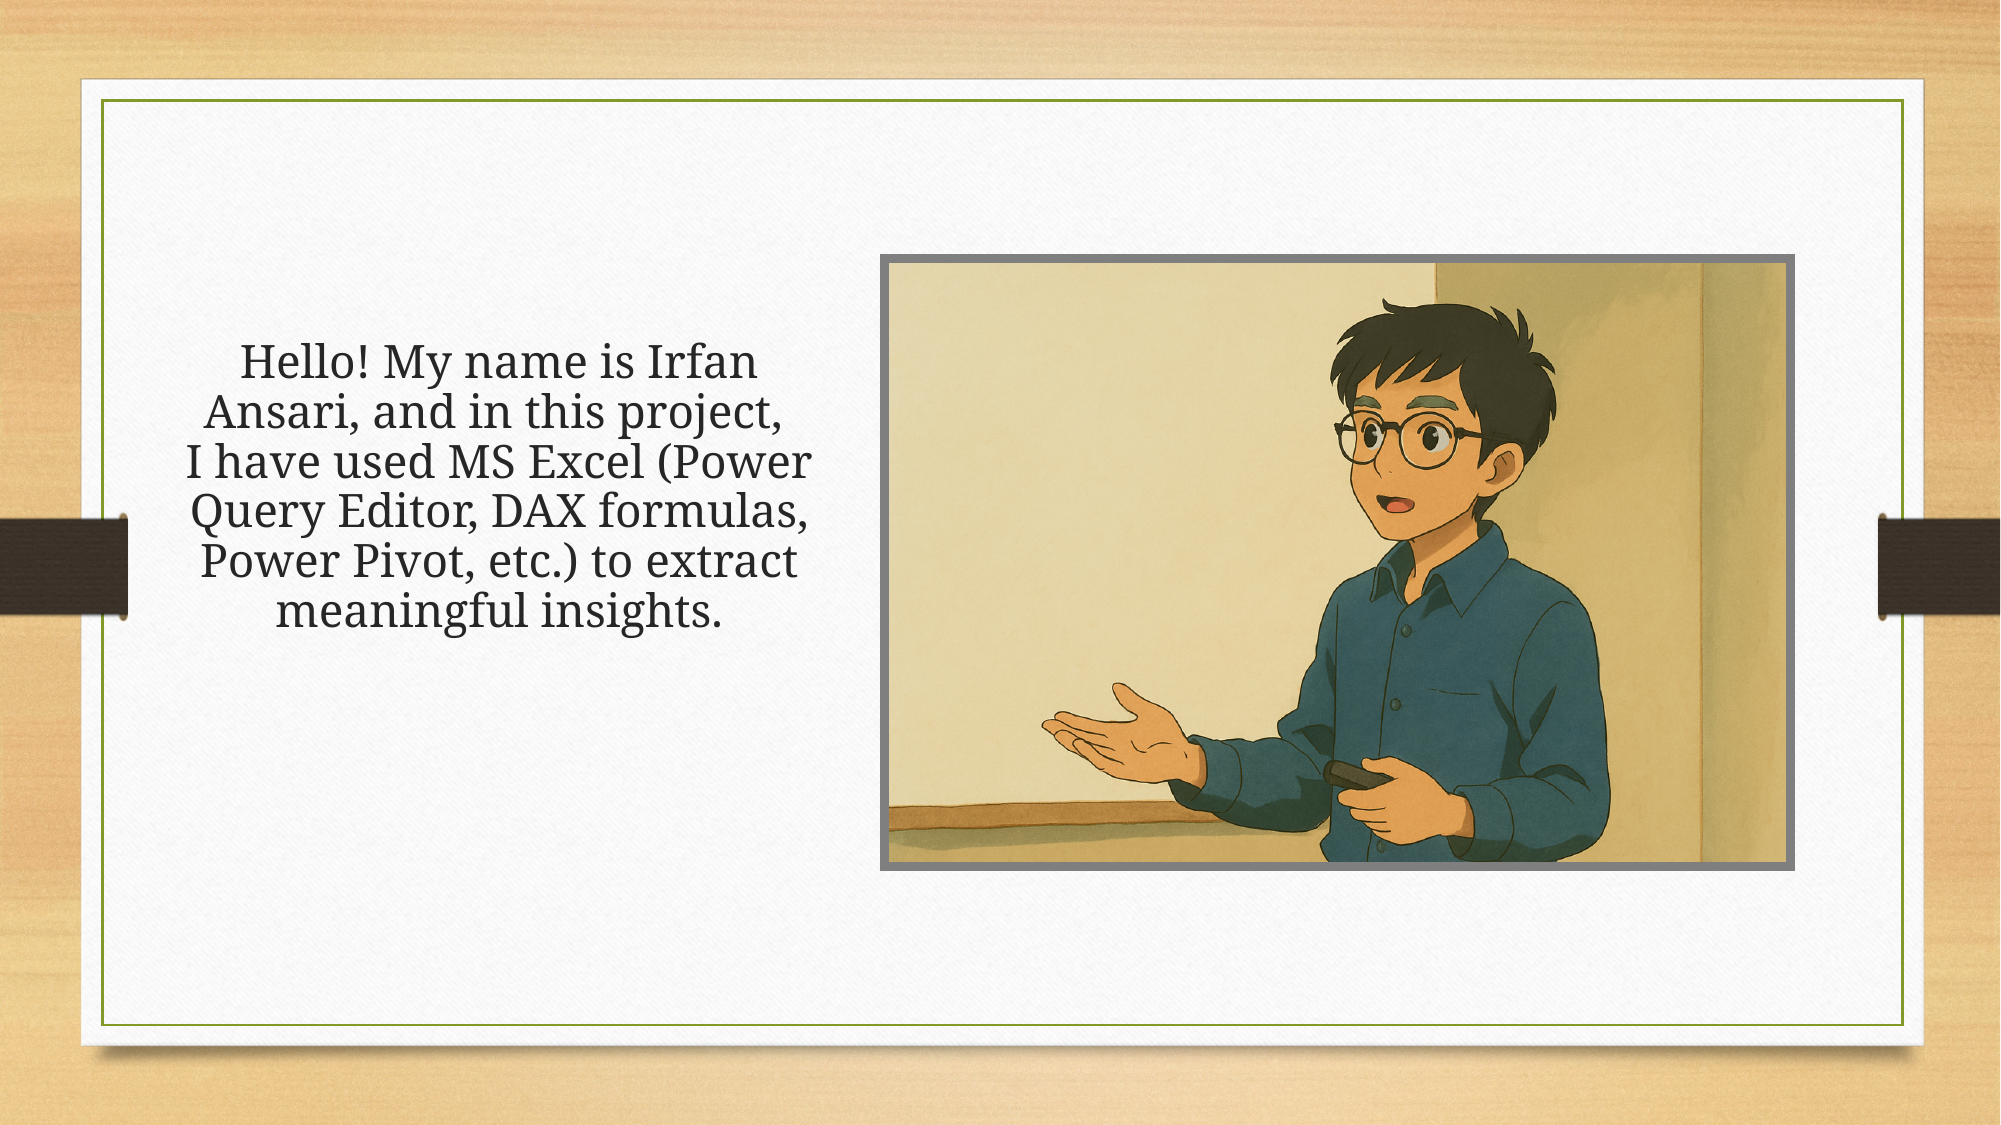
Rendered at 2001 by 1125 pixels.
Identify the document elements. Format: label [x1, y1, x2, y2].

picture [888, 262, 1787, 863]
text_box [0, 0, 2000, 1125]
